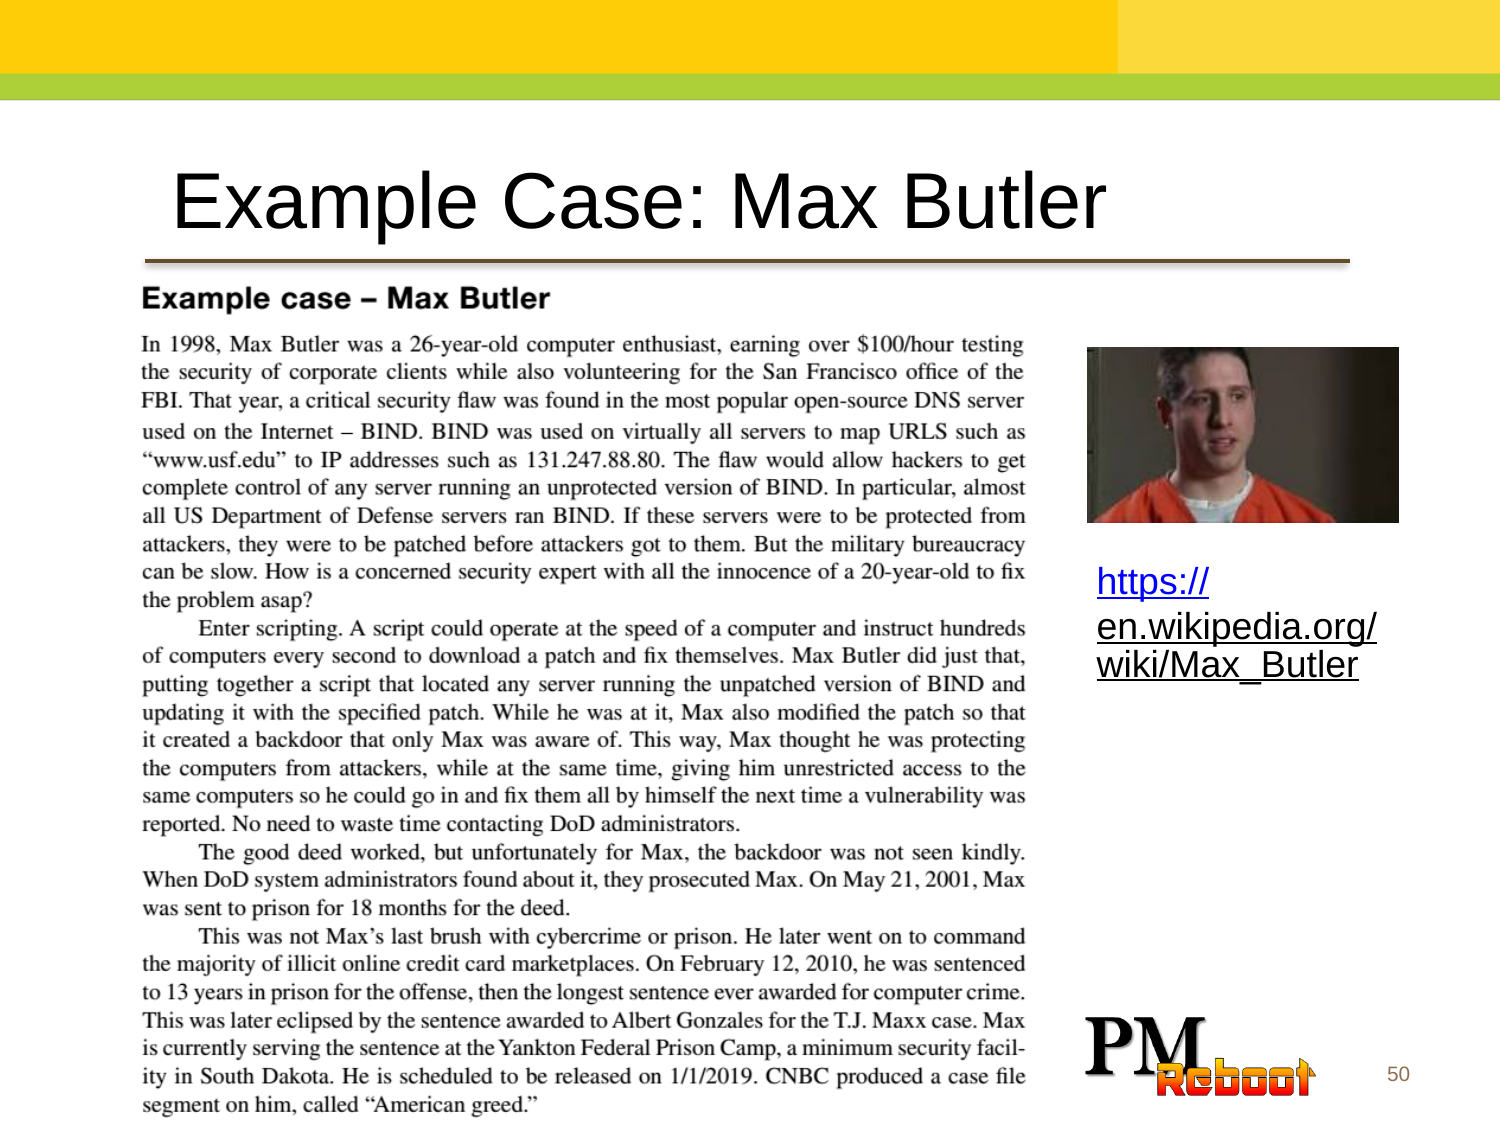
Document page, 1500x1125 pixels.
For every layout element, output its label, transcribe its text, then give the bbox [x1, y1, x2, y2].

text_box https://en.wikipedia.org/wiki/Max_Butler [1081, 549, 1399, 700]
slide_number 50 [1074, 1042, 1425, 1103]
picture [0, 0, 1500, 1125]
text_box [128, 274, 1048, 1125]
title Example Case: Max Butler [156, 137, 1313, 257]
